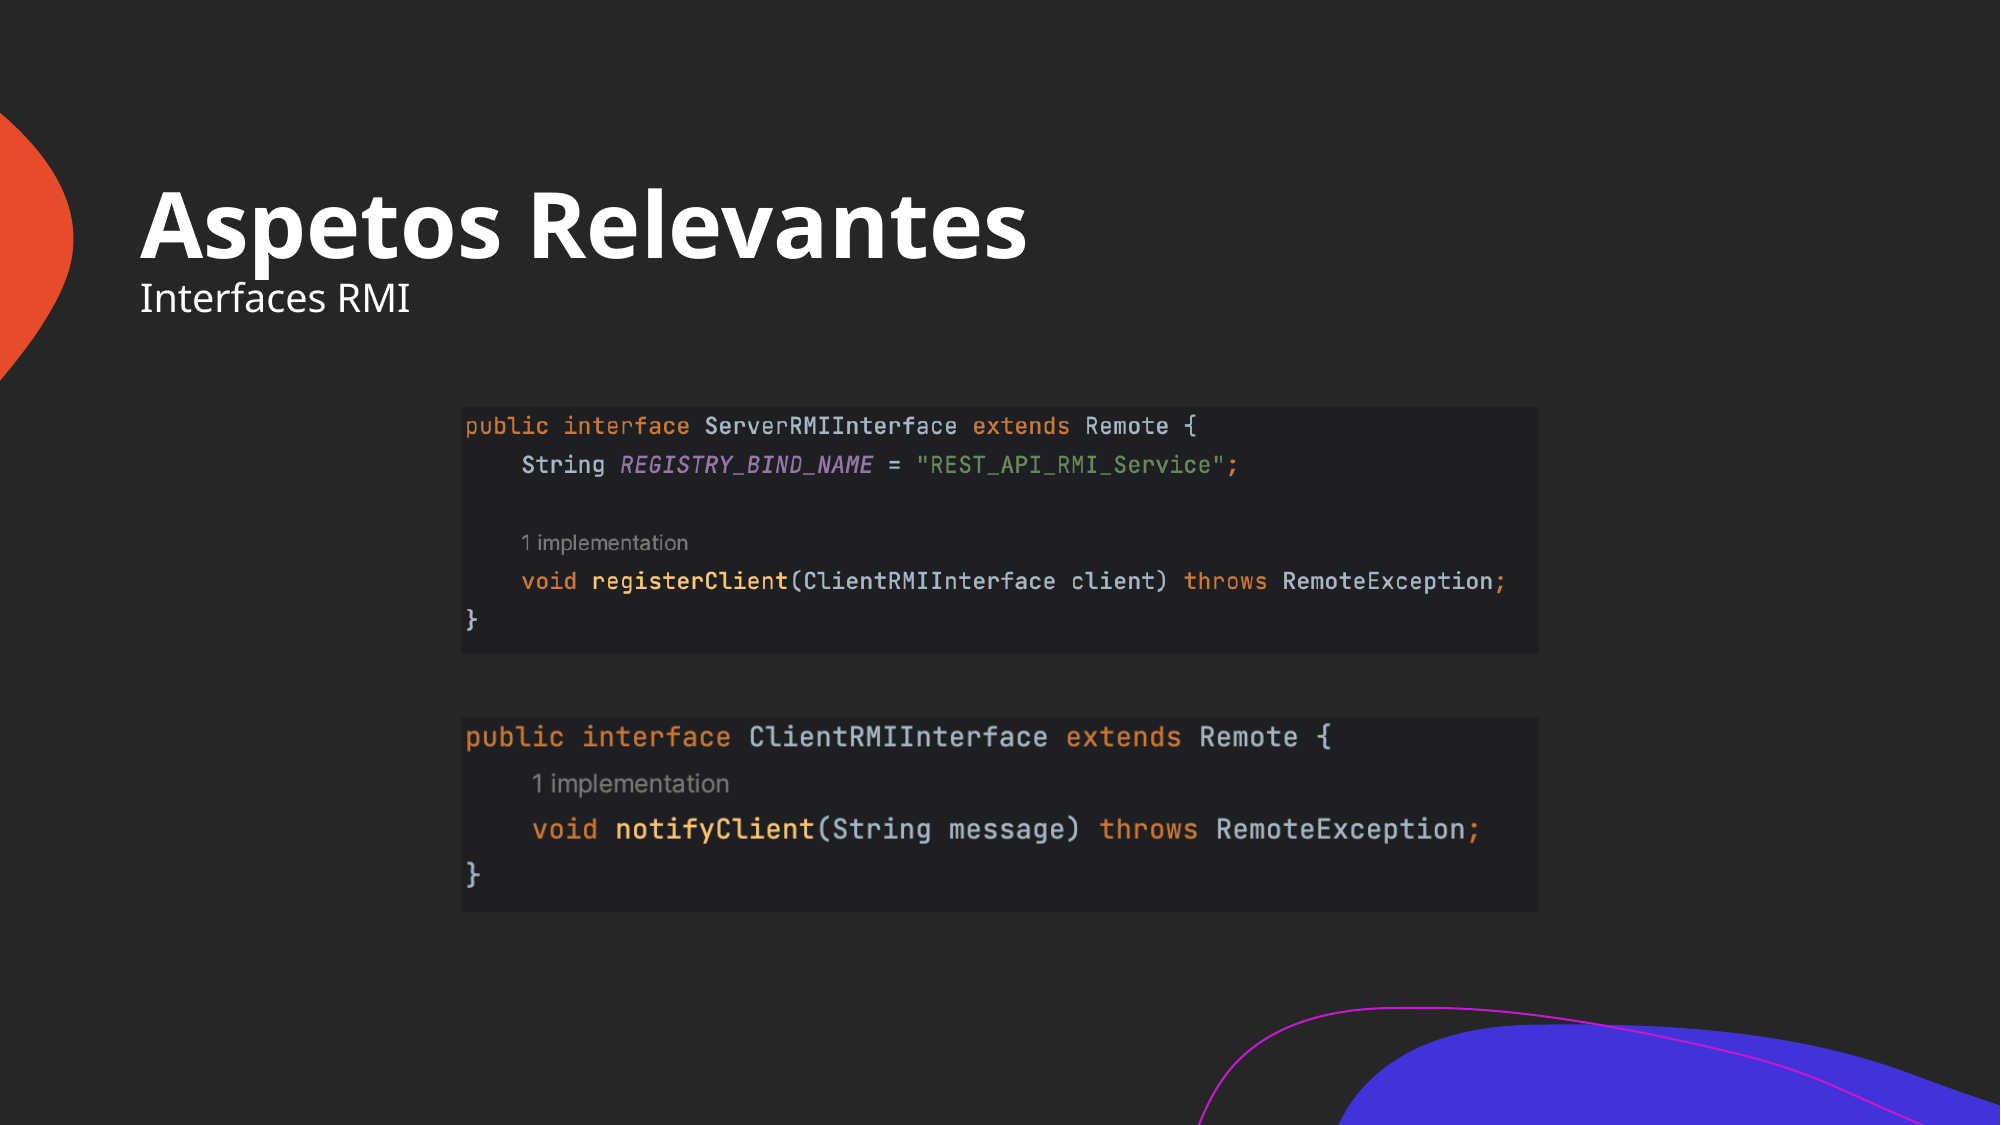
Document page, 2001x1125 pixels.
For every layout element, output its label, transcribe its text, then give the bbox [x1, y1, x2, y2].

picture [461, 717, 1539, 912]
title Aspetos Relevantes Interfaces RMI [125, 125, 1875, 375]
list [461, 407, 1539, 654]
